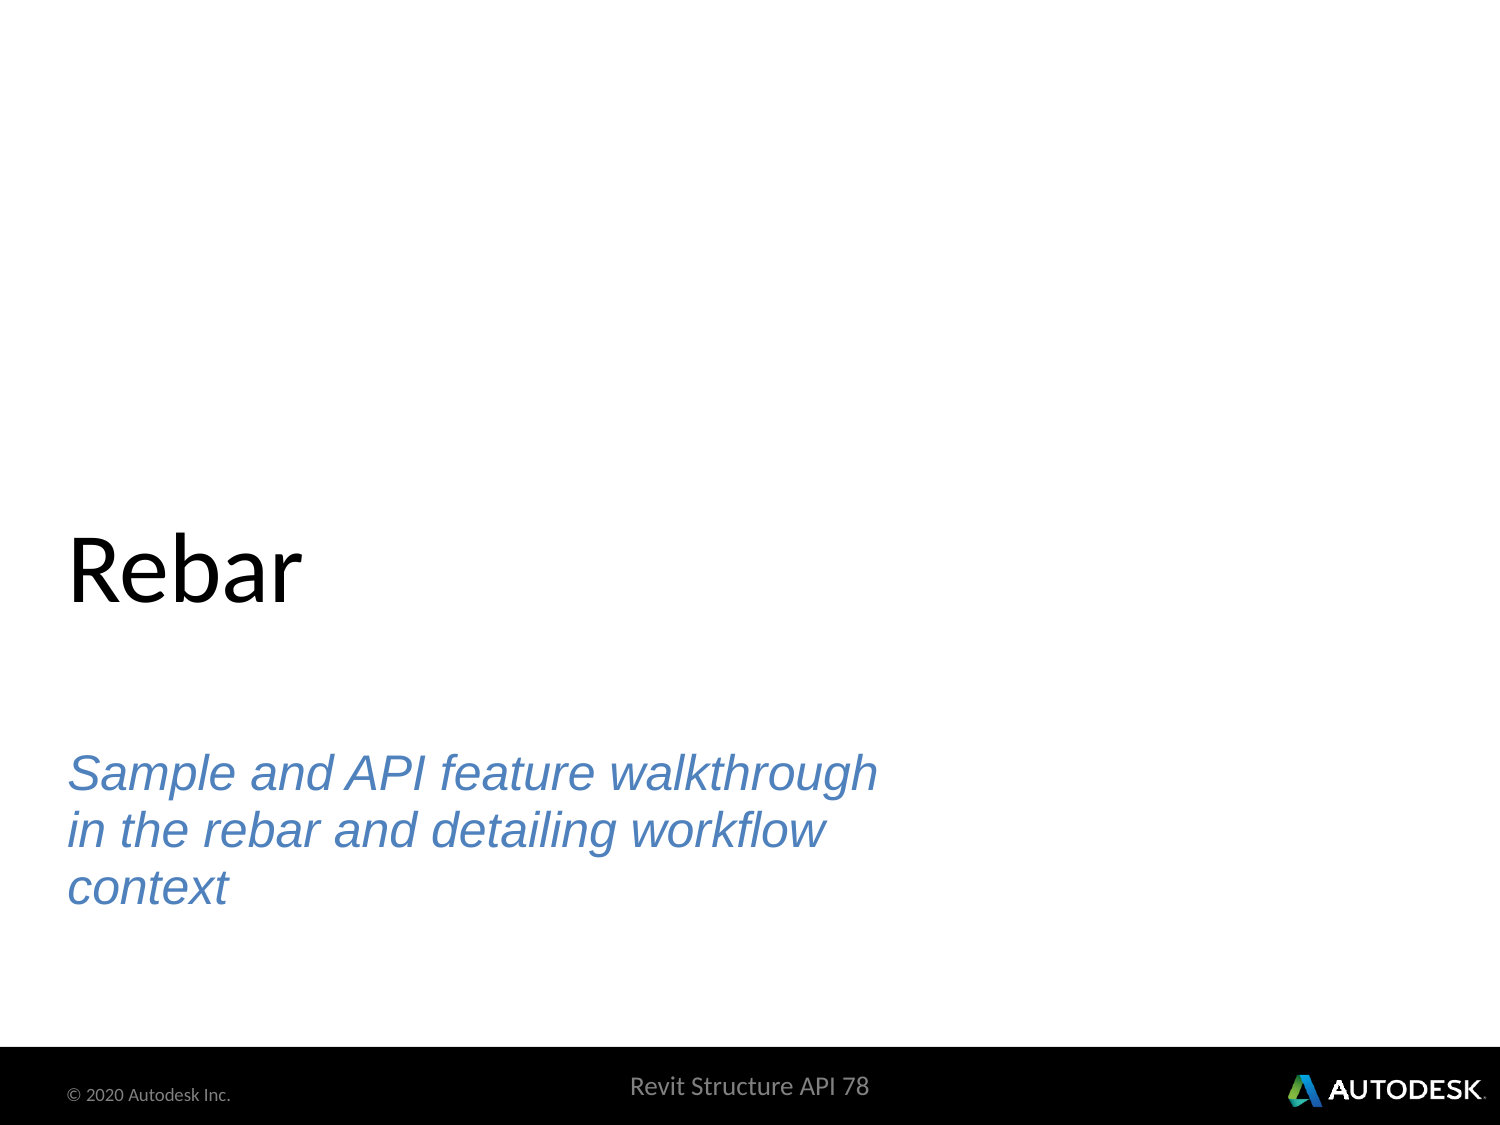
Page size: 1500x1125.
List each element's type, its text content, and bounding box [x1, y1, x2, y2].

subtitle Sample and API feature walkthrough in the rebar and detailing workflow context [52, 737, 914, 875]
title Rebar [52, 494, 977, 713]
picture [0, 1046, 1500, 1125]
